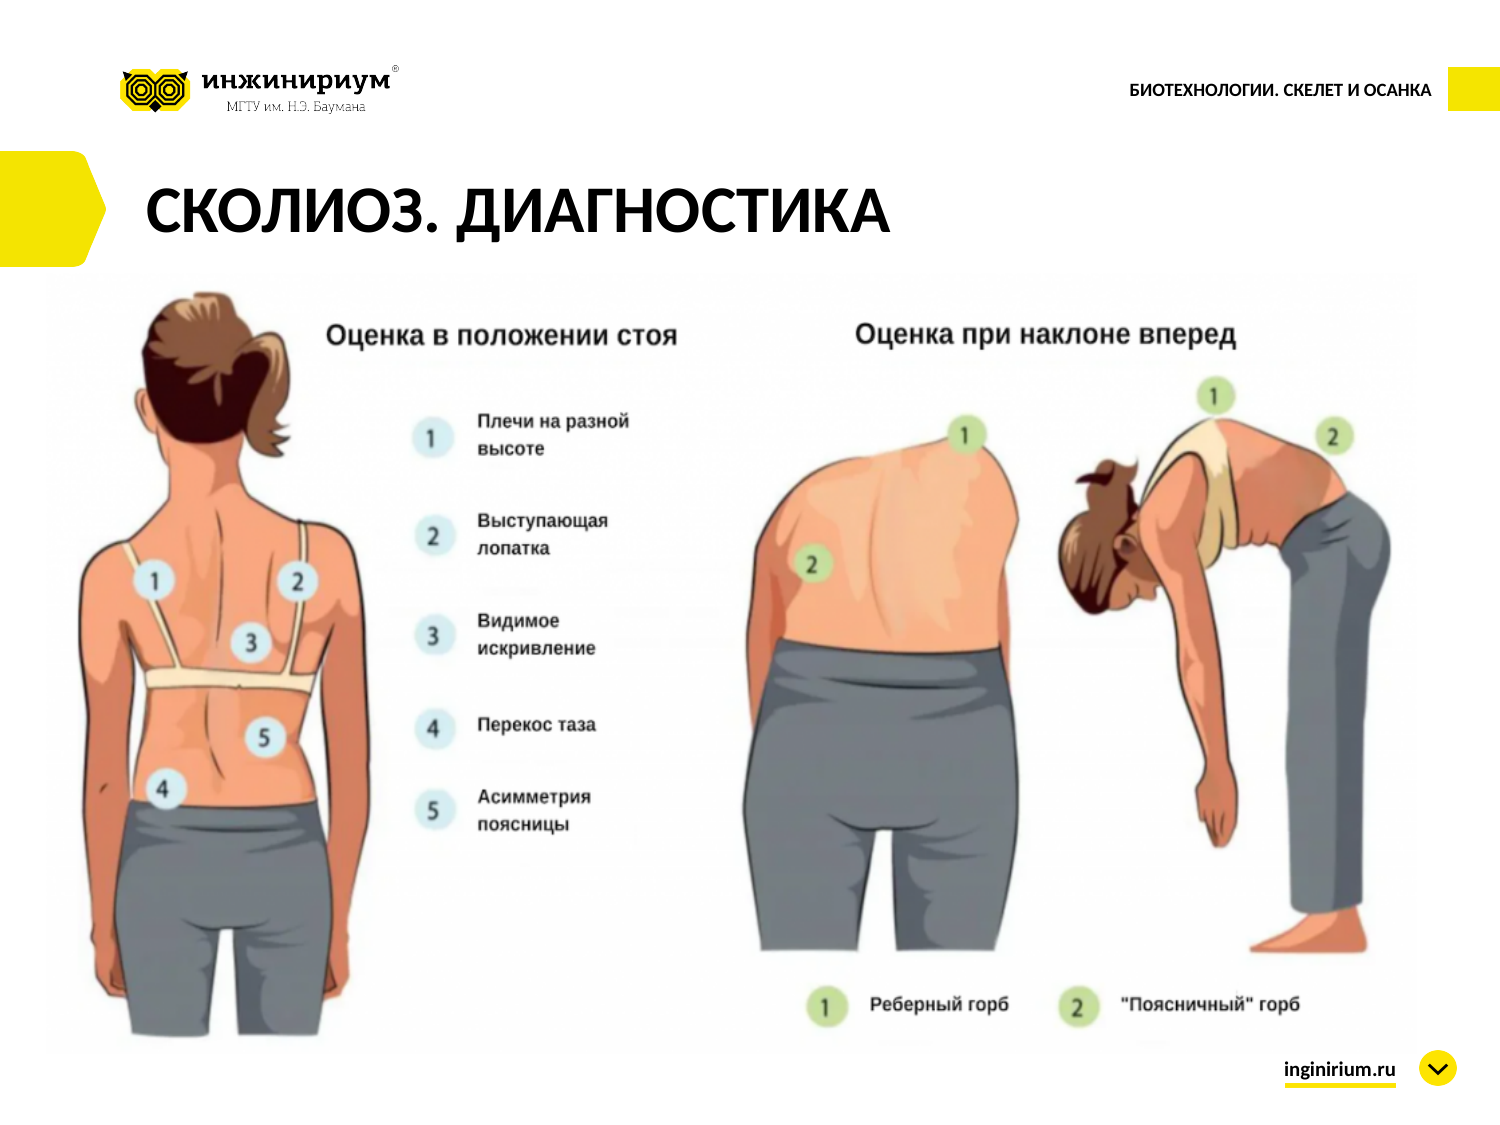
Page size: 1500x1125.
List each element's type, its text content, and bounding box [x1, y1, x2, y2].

picture [1285, 1083, 1396, 1088]
picture [45, 273, 1417, 1055]
picture [1419, 1050, 1457, 1086]
picture [120, 65, 399, 114]
picture [1448, 67, 1500, 111]
picture [0, 151, 106, 267]
text_box СКОЛИОЗ. ДИАГНОСТИКА [131, 158, 918, 254]
